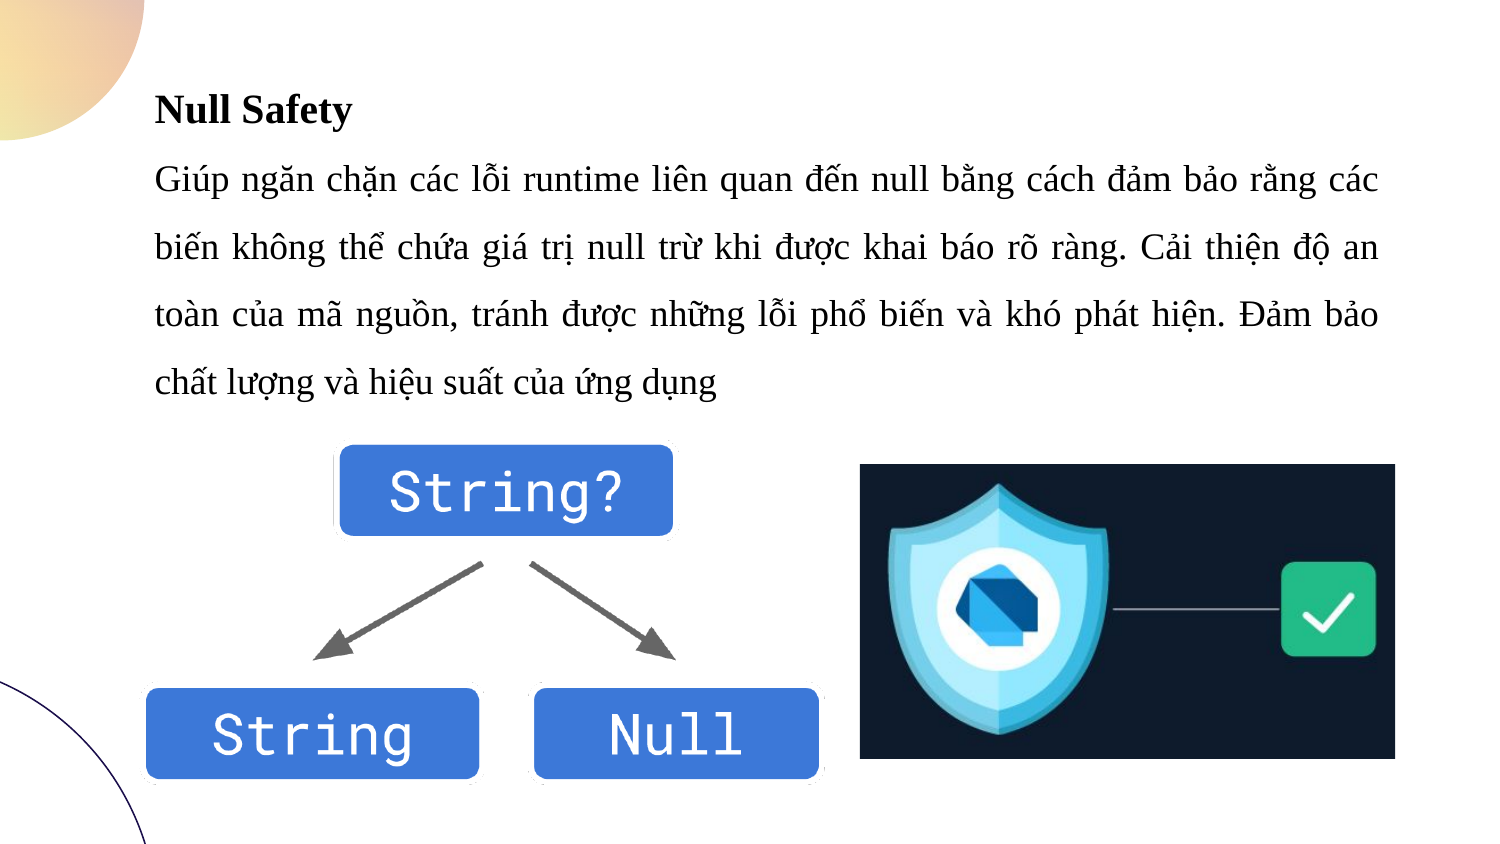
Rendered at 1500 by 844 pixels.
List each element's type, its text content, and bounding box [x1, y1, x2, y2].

text_box Null Safety Giúp ngăn chặn các lỗi runtime liên quan đến null bằng cách đảm bảo rằng các biến không thể chứa giá trị null trừ khi được khai báo rõ ràng. Cải thiện độ an toàn của mã nguồn, tránh được những lỗi phổ biến và khó phát hiện. Đảm bảo chất lượng và hiệu suất của ứng dụng [139, 49, 1396, 410]
picture [859, 464, 1396, 759]
picture [139, 438, 825, 785]
picture [0, 0, 145, 141]
